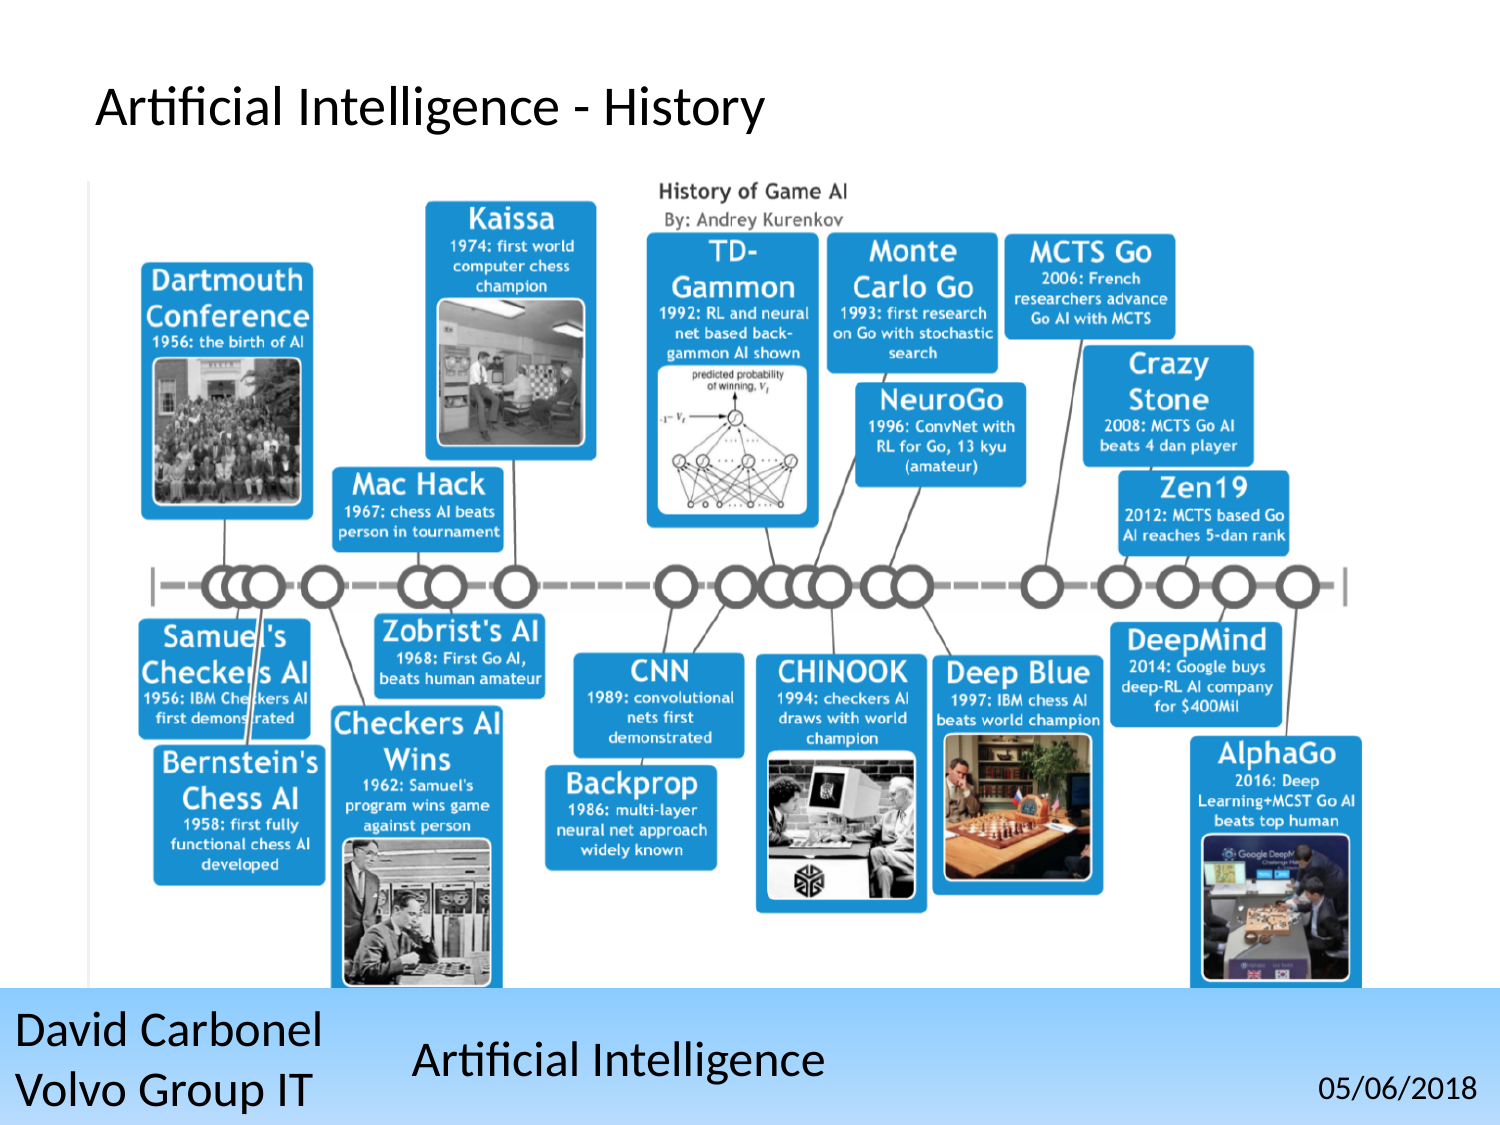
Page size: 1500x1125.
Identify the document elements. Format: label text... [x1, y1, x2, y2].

text_box David Carbonel Volvo Group IT [0, 988, 365, 1124]
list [87, 181, 1413, 1000]
text_box 05/06/2018 [1303, 1059, 1493, 1114]
title Artificial Intelligence - History [75, 45, 1425, 162]
text_box [0, 987, 1500, 1125]
text_box Artificial Intelligence [396, 1018, 842, 1094]
